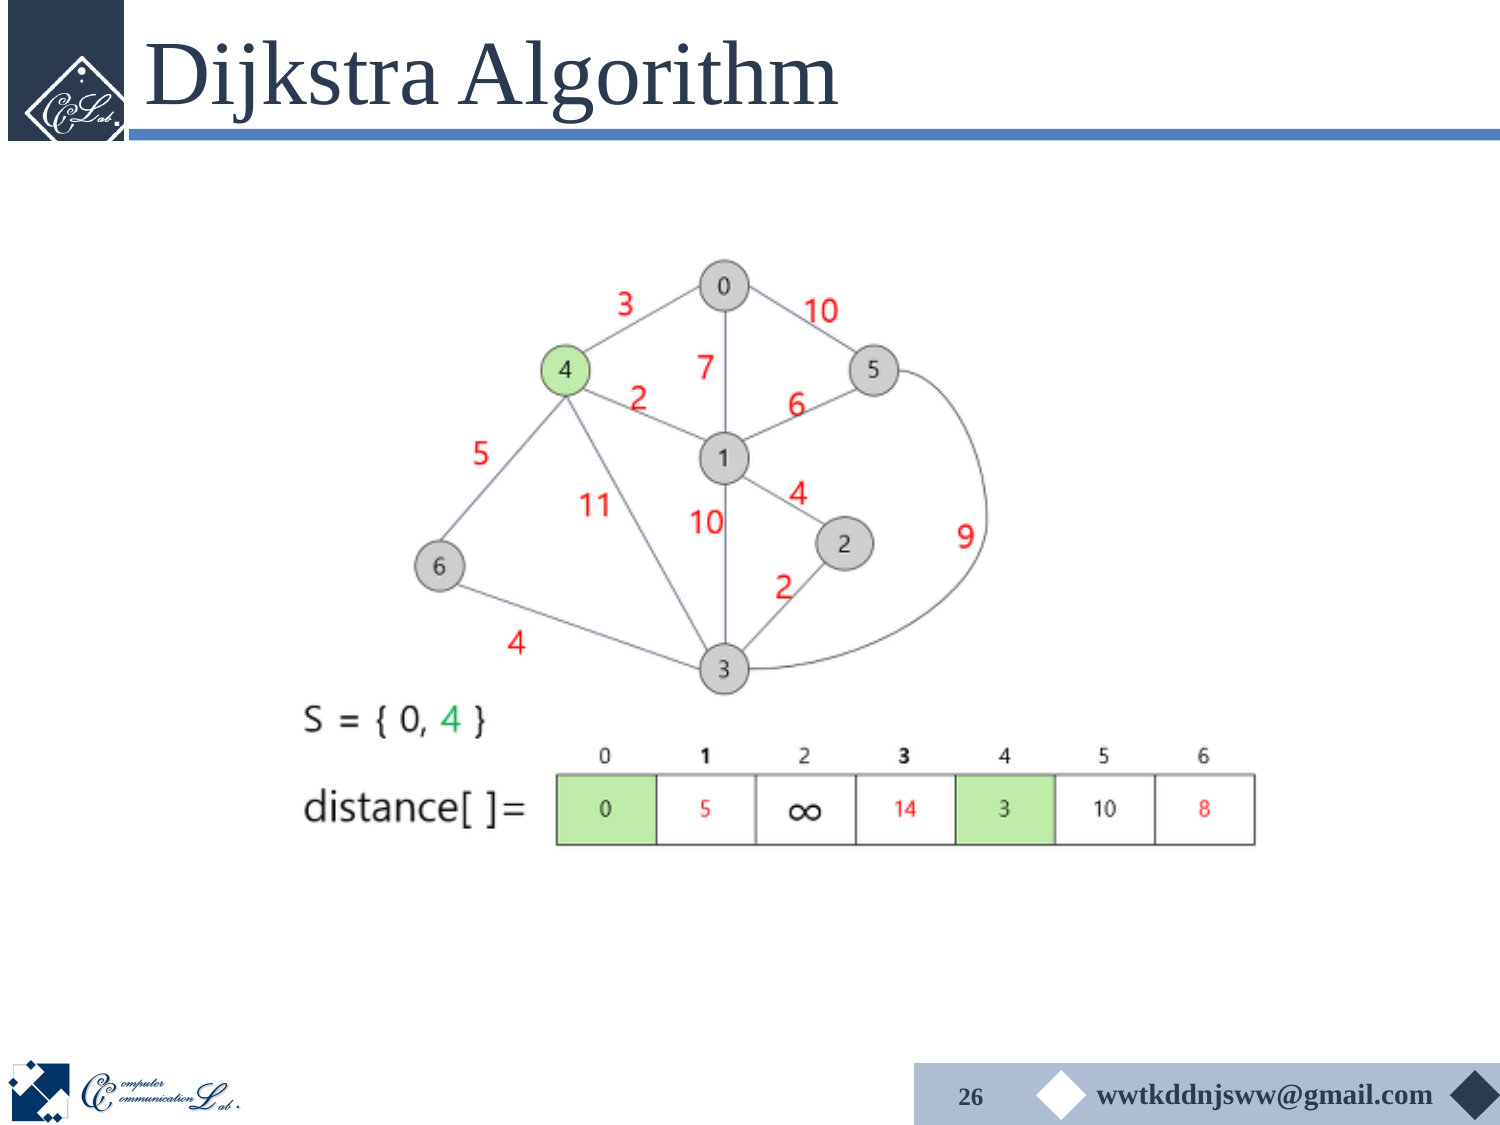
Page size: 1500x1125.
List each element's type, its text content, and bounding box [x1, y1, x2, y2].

picture [8, 0, 124, 141]
picture [7, 1058, 243, 1125]
title Dijkstra Algorithm [129, 10, 1474, 126]
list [194, 250, 1306, 875]
